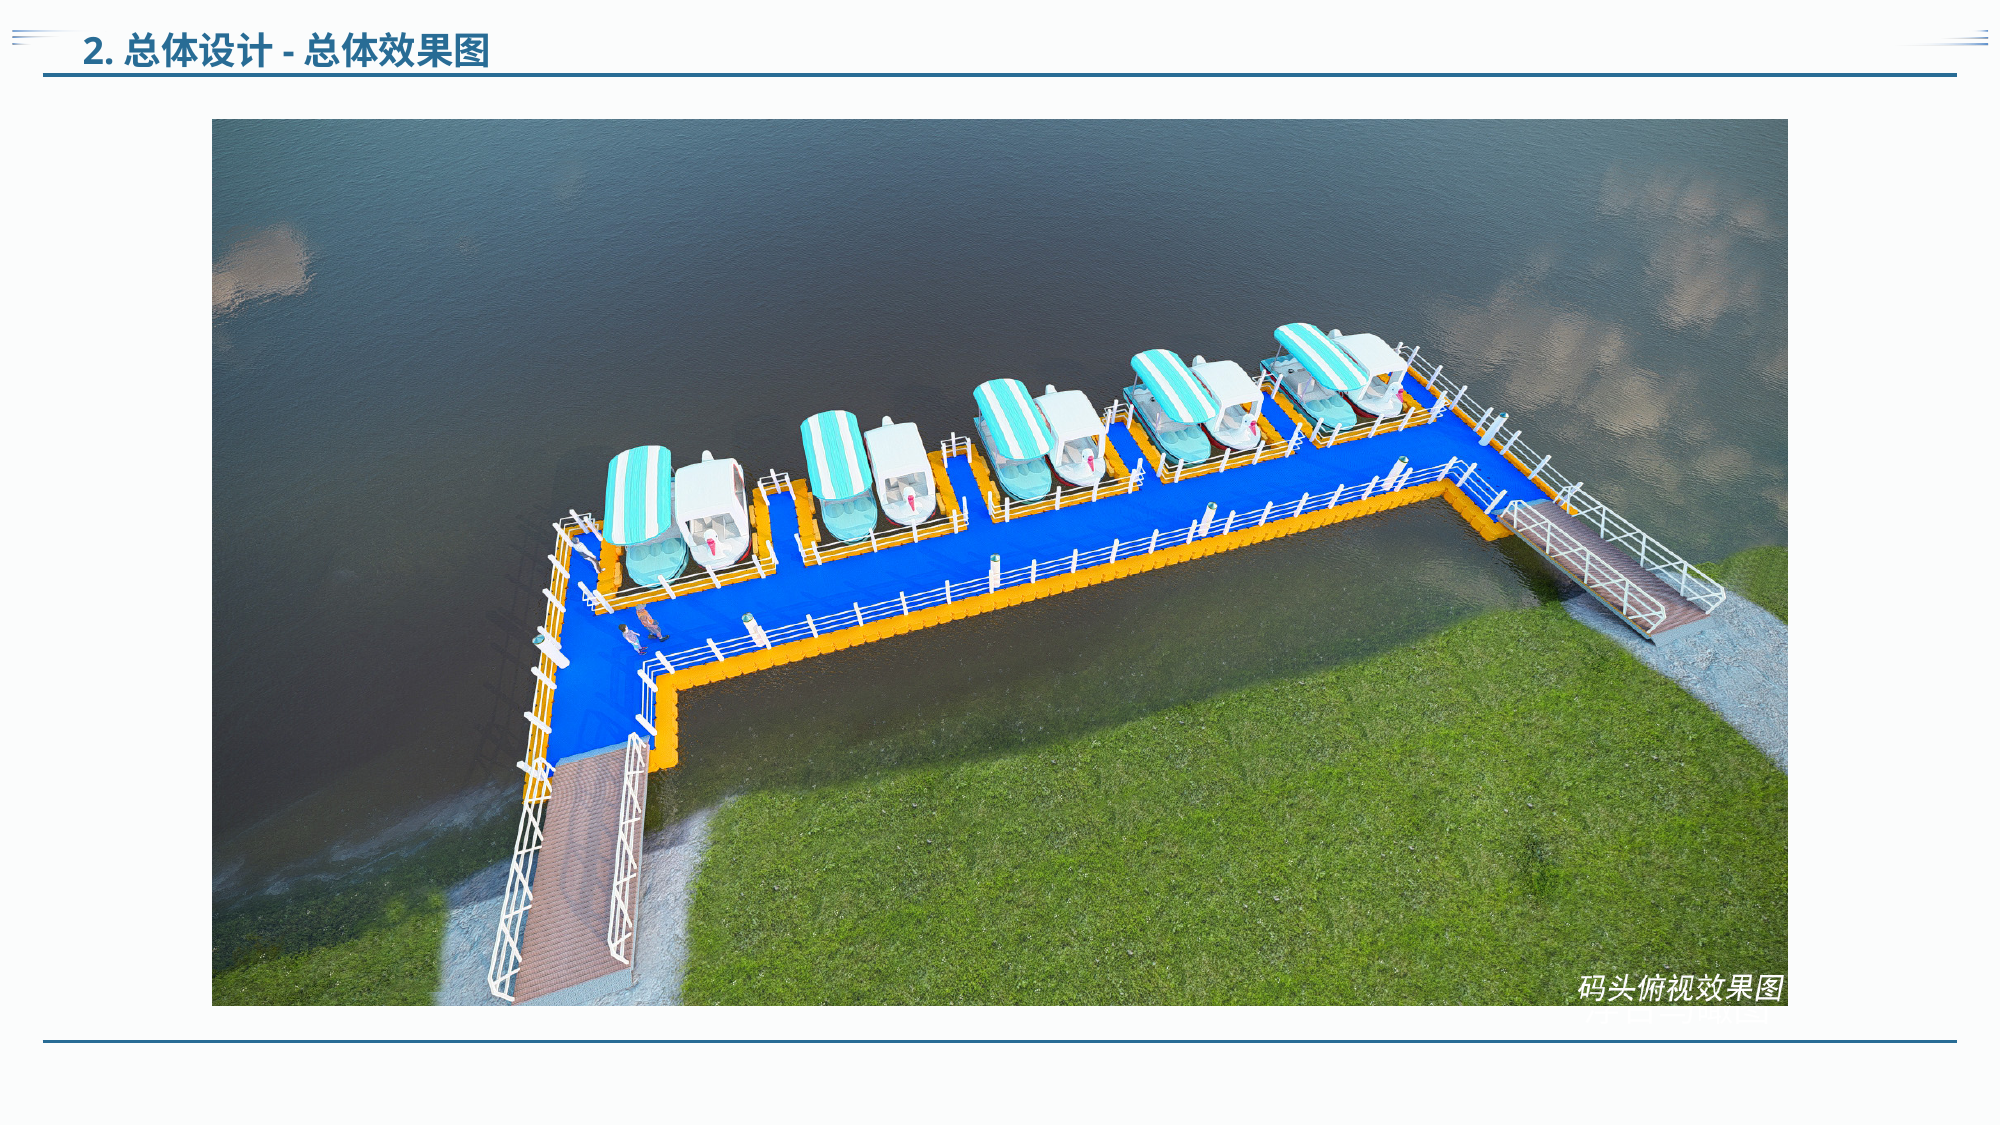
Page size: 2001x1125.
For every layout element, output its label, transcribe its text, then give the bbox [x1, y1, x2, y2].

picture [1881, 0, 2000, 75]
picture [212, 119, 1788, 1006]
text_box 浮台鸟瞰图 [1569, 976, 1814, 1037]
picture [0, 0, 119, 75]
text_box 2.总体设计-总体效果图 [119, 29, 1070, 75]
